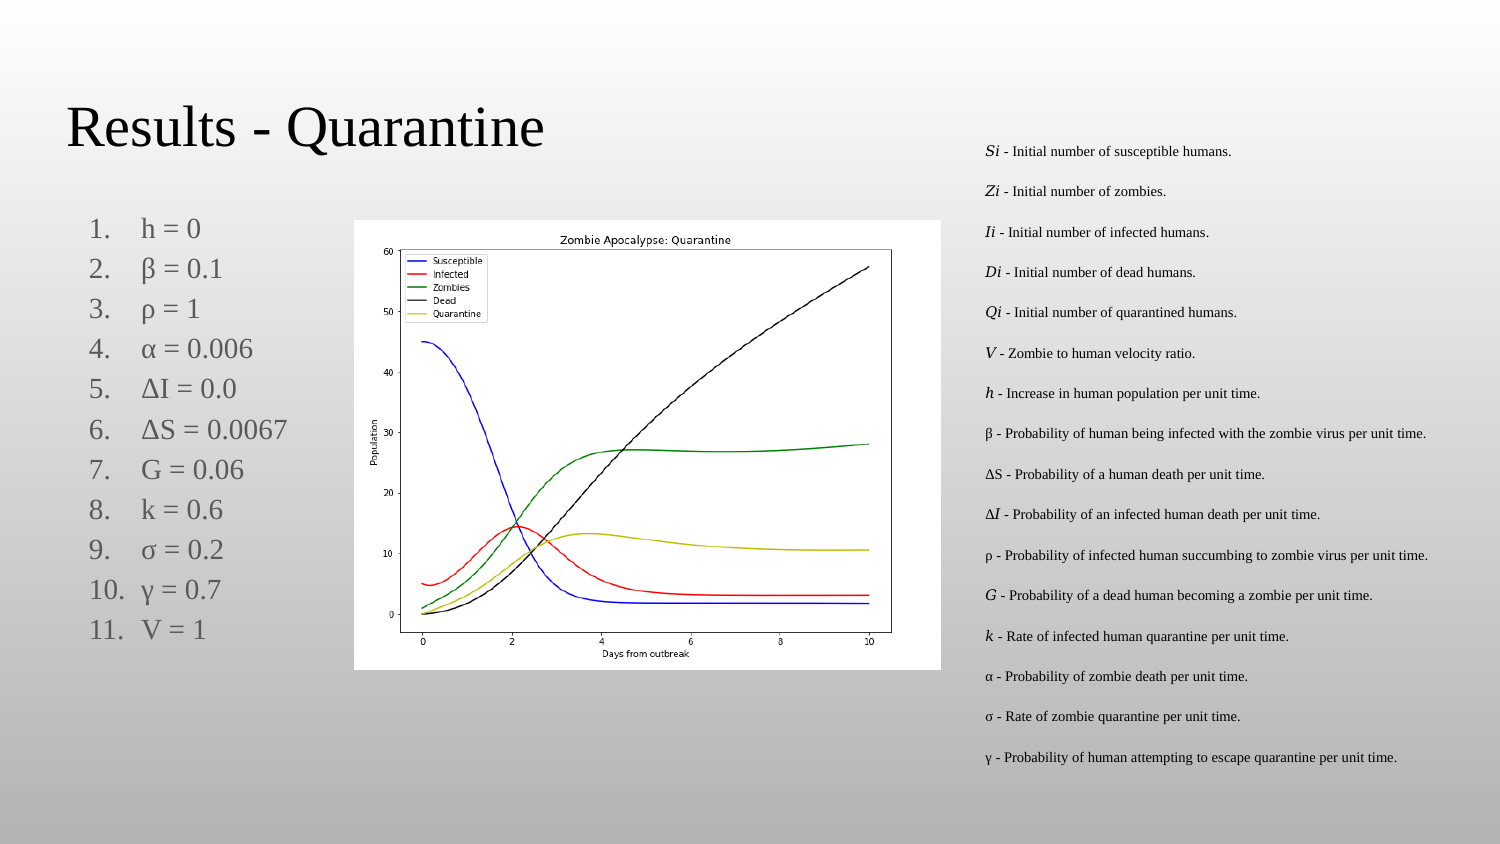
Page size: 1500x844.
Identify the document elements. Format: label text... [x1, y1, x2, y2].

text_box 𝑆𝑖 - Initial number of susceptible humans. 𝑍𝑖 - Initial number of zombies. 𝐼𝑖 - Initial number of infected humans. 𝐷𝑖 - Initial number of dead humans. 𝑄𝑖 - Initial number of quarantined humans. 𝑉 - Zombie to human velocity ratio. ℎ - Increase in human population per unit time. β - Probability of human being infected with the zombie virus per unit time. ΔS - Probability of a human death per unit time. Δ𝐼 - Probability of an infected human death per unit time. ρ - Probability of infected human succumbing to zombie virus per unit time. 𝐺 - Probability of a dead human becoming a zombie per unit time. 𝑘 - Rate of infected human quarantine per unit time. α - Probability of zombie death per unit time. σ - Rate of zombie quarantine per unit time. γ - Probability of human attempting to escape quarantine per unit time. [970, 126, 1470, 185]
title Results - Quarantine [51, 72, 1449, 167]
picture [354, 220, 941, 671]
list h = 0 β = 0.1 ρ = 1 α = 0.006 ΔI = 0.0 ΔS = 0.0067 G = 0.06 k = 0.6 σ = 0.2 γ = 0.7 V = 1 [51, 189, 708, 750]
